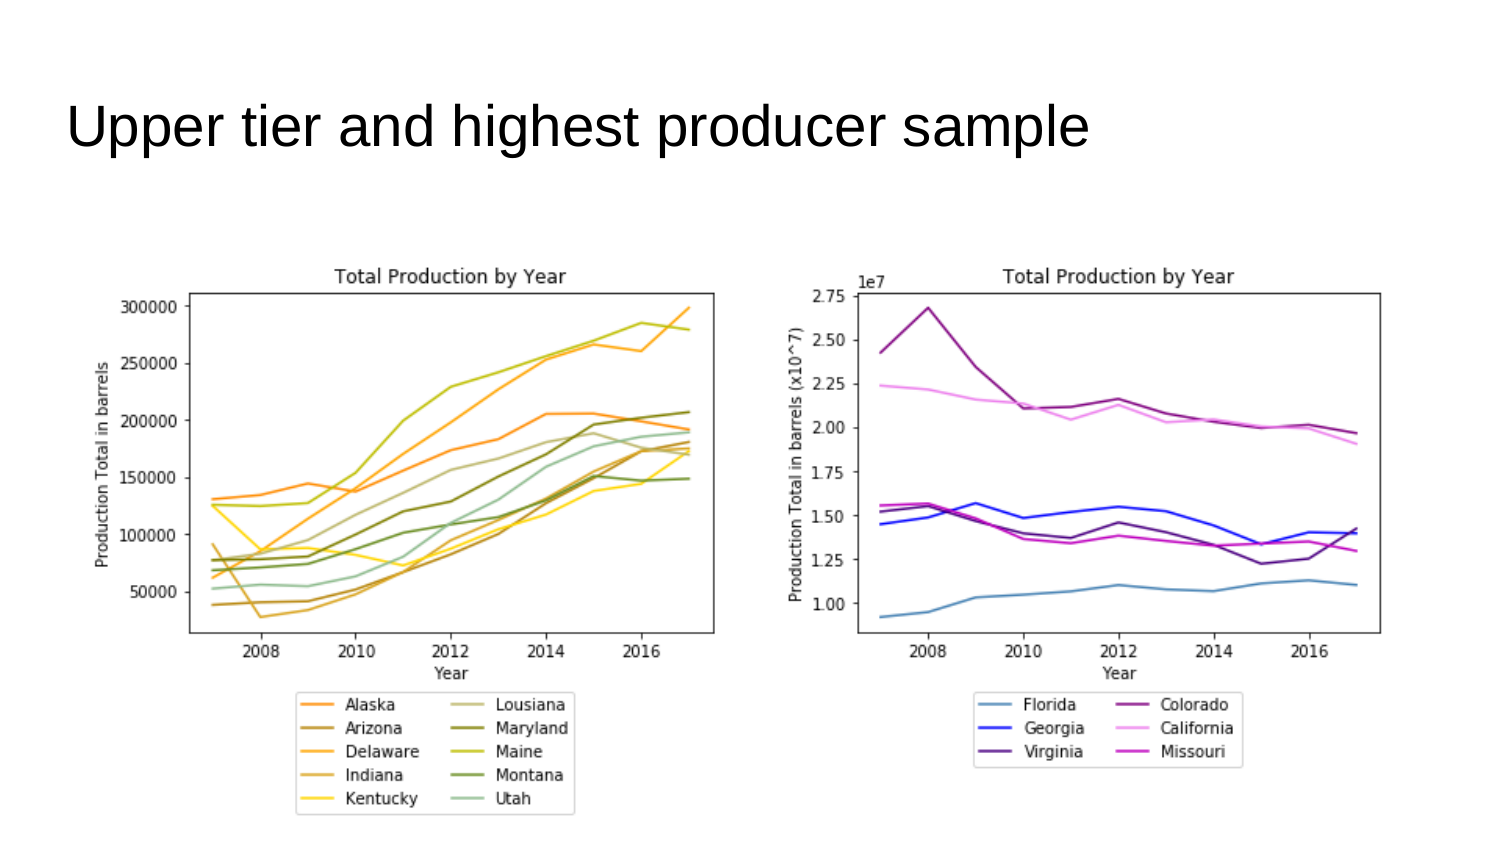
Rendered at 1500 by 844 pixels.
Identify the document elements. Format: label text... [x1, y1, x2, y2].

picture [777, 257, 1398, 779]
title Upper tier and highest producer sample [51, 72, 1449, 167]
picture [86, 257, 729, 825]
